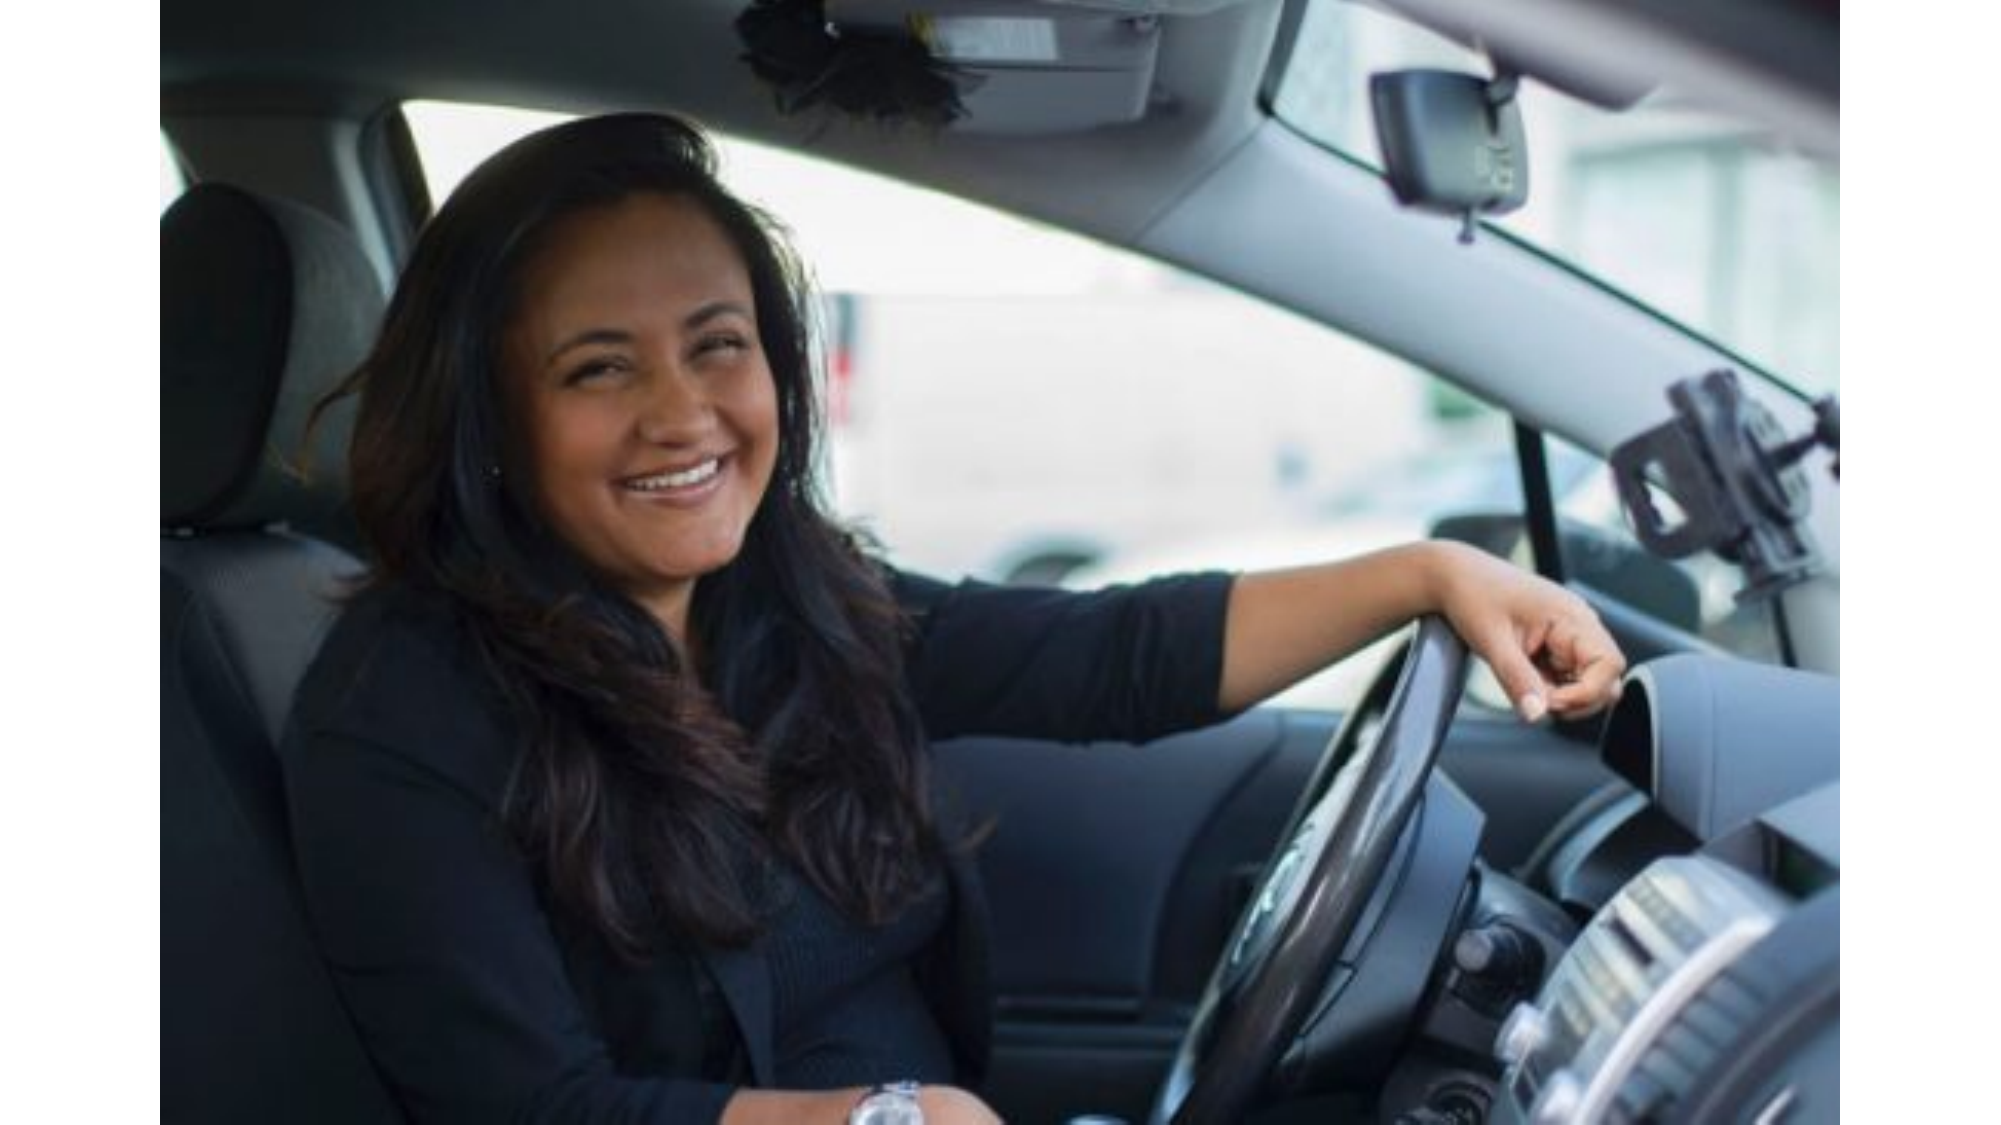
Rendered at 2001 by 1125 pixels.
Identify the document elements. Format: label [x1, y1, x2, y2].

picture [160, 0, 1840, 1125]
